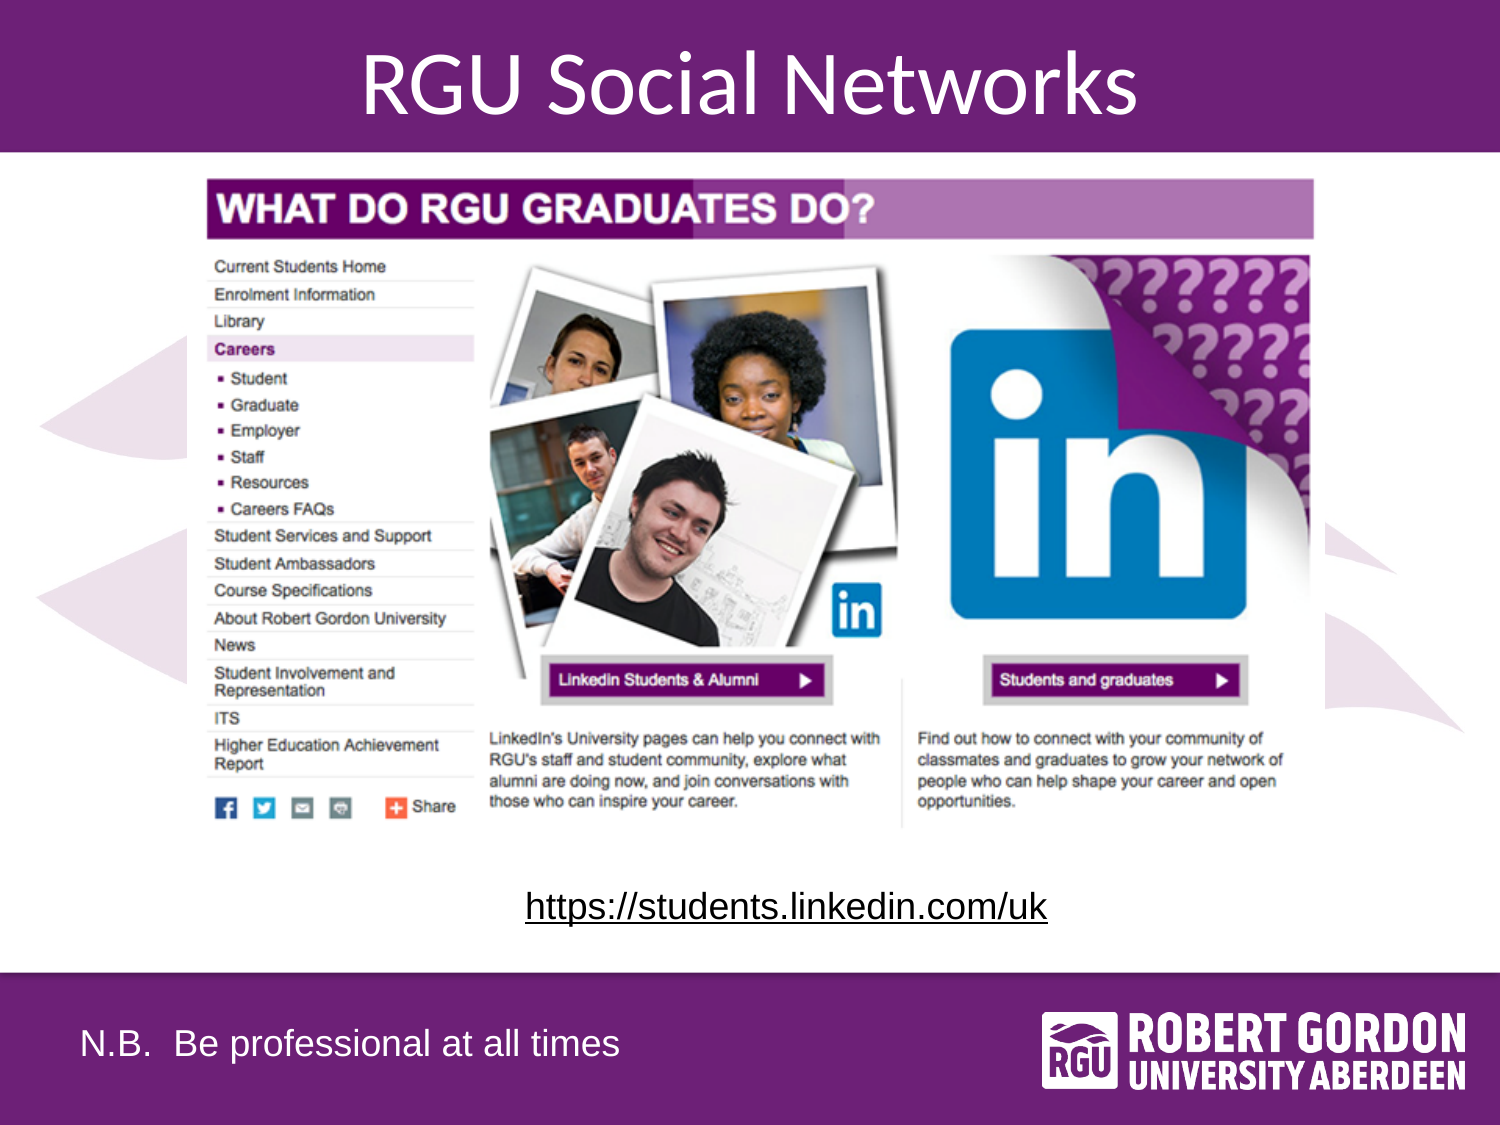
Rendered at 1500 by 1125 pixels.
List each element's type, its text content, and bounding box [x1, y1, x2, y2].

title RGU Social Networks [75, 19, 1425, 138]
text_box https://students.linkedin.com/uk [510, 874, 1073, 935]
picture [35, 174, 1465, 848]
picture [1042, 1012, 1465, 1090]
text_box N.B. Be professional at all times [64, 1011, 987, 1072]
